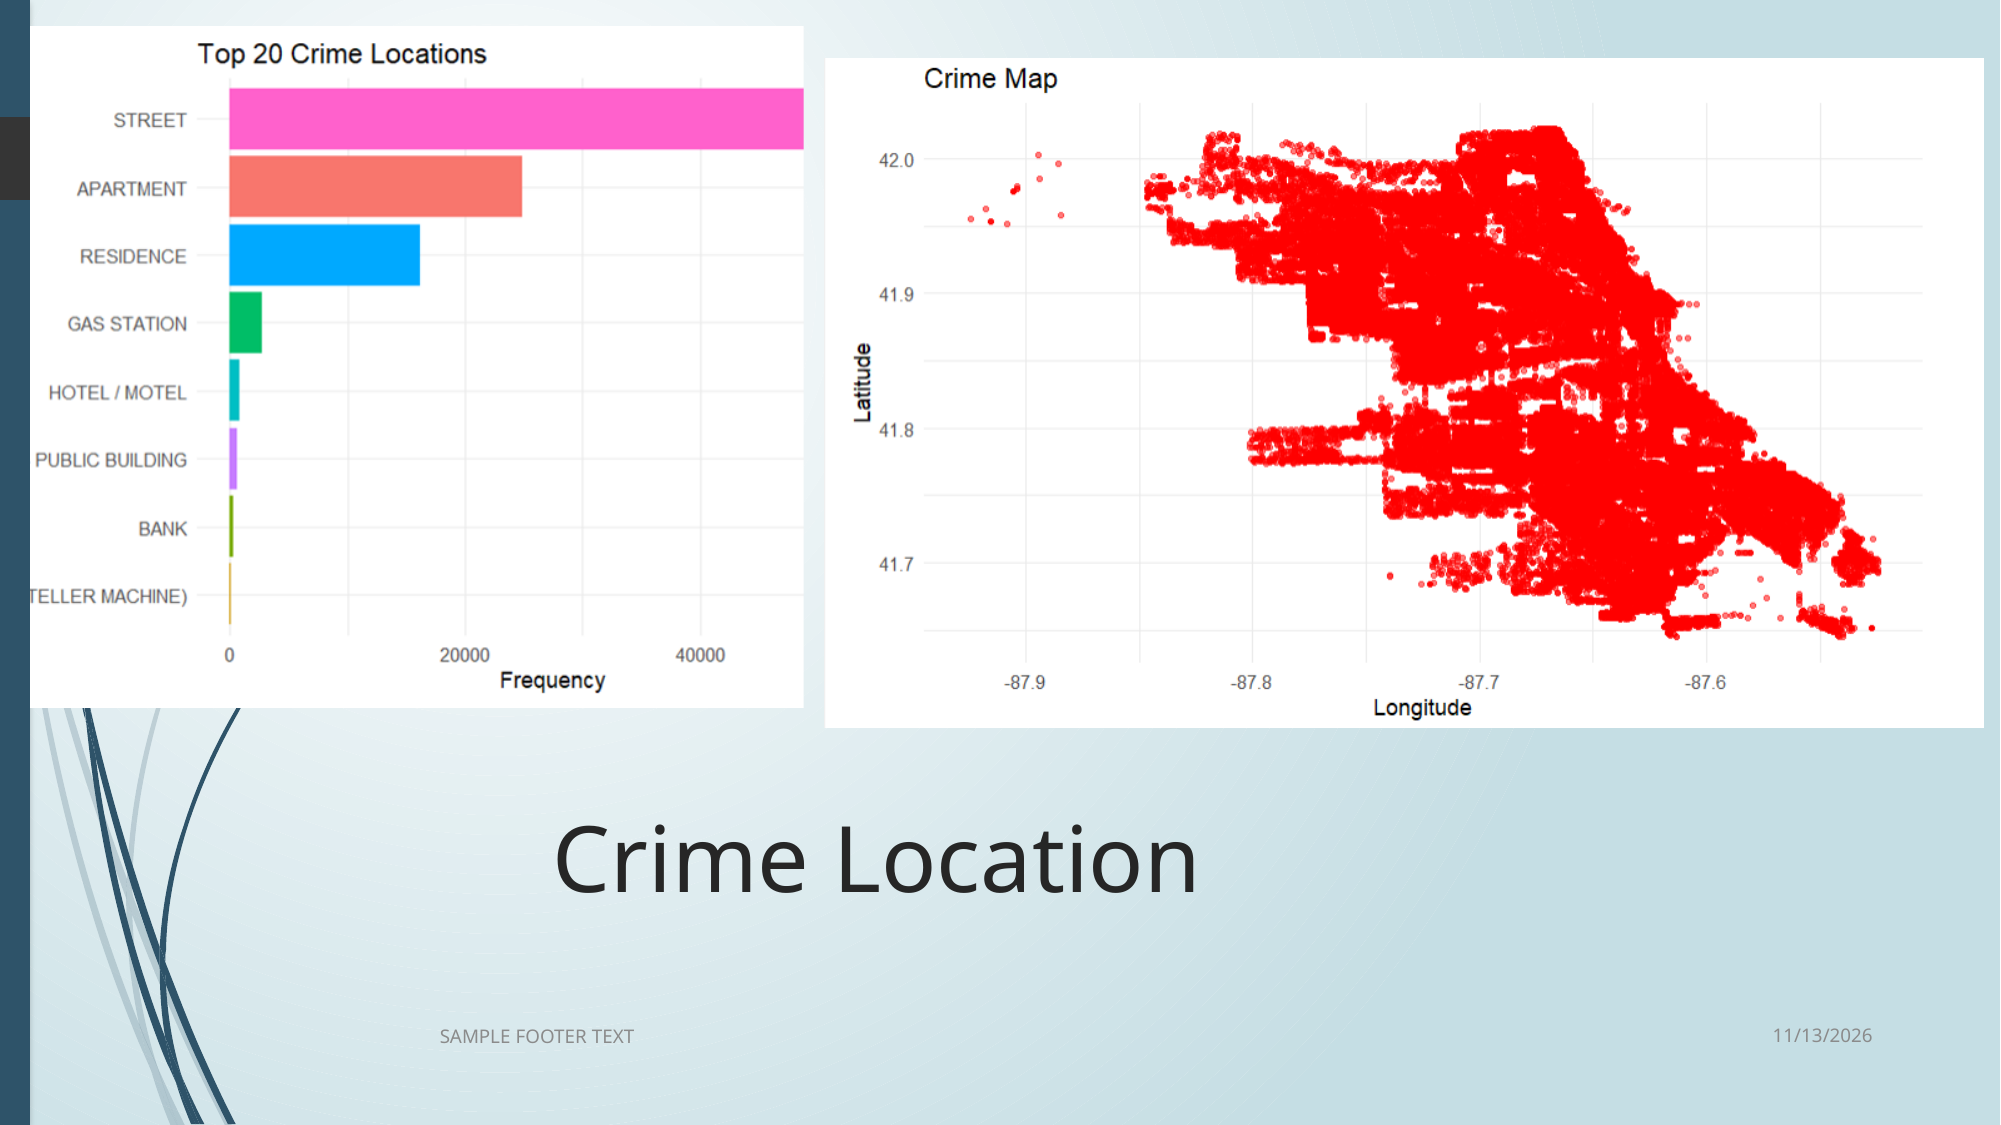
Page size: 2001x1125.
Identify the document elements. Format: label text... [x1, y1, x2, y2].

picture [824, 58, 1984, 728]
footer Sample Footer Text [424, 1006, 1675, 1067]
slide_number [1699, 1005, 1888, 1067]
picture [29, 26, 804, 709]
title Crime Location [537, 783, 2000, 919]
